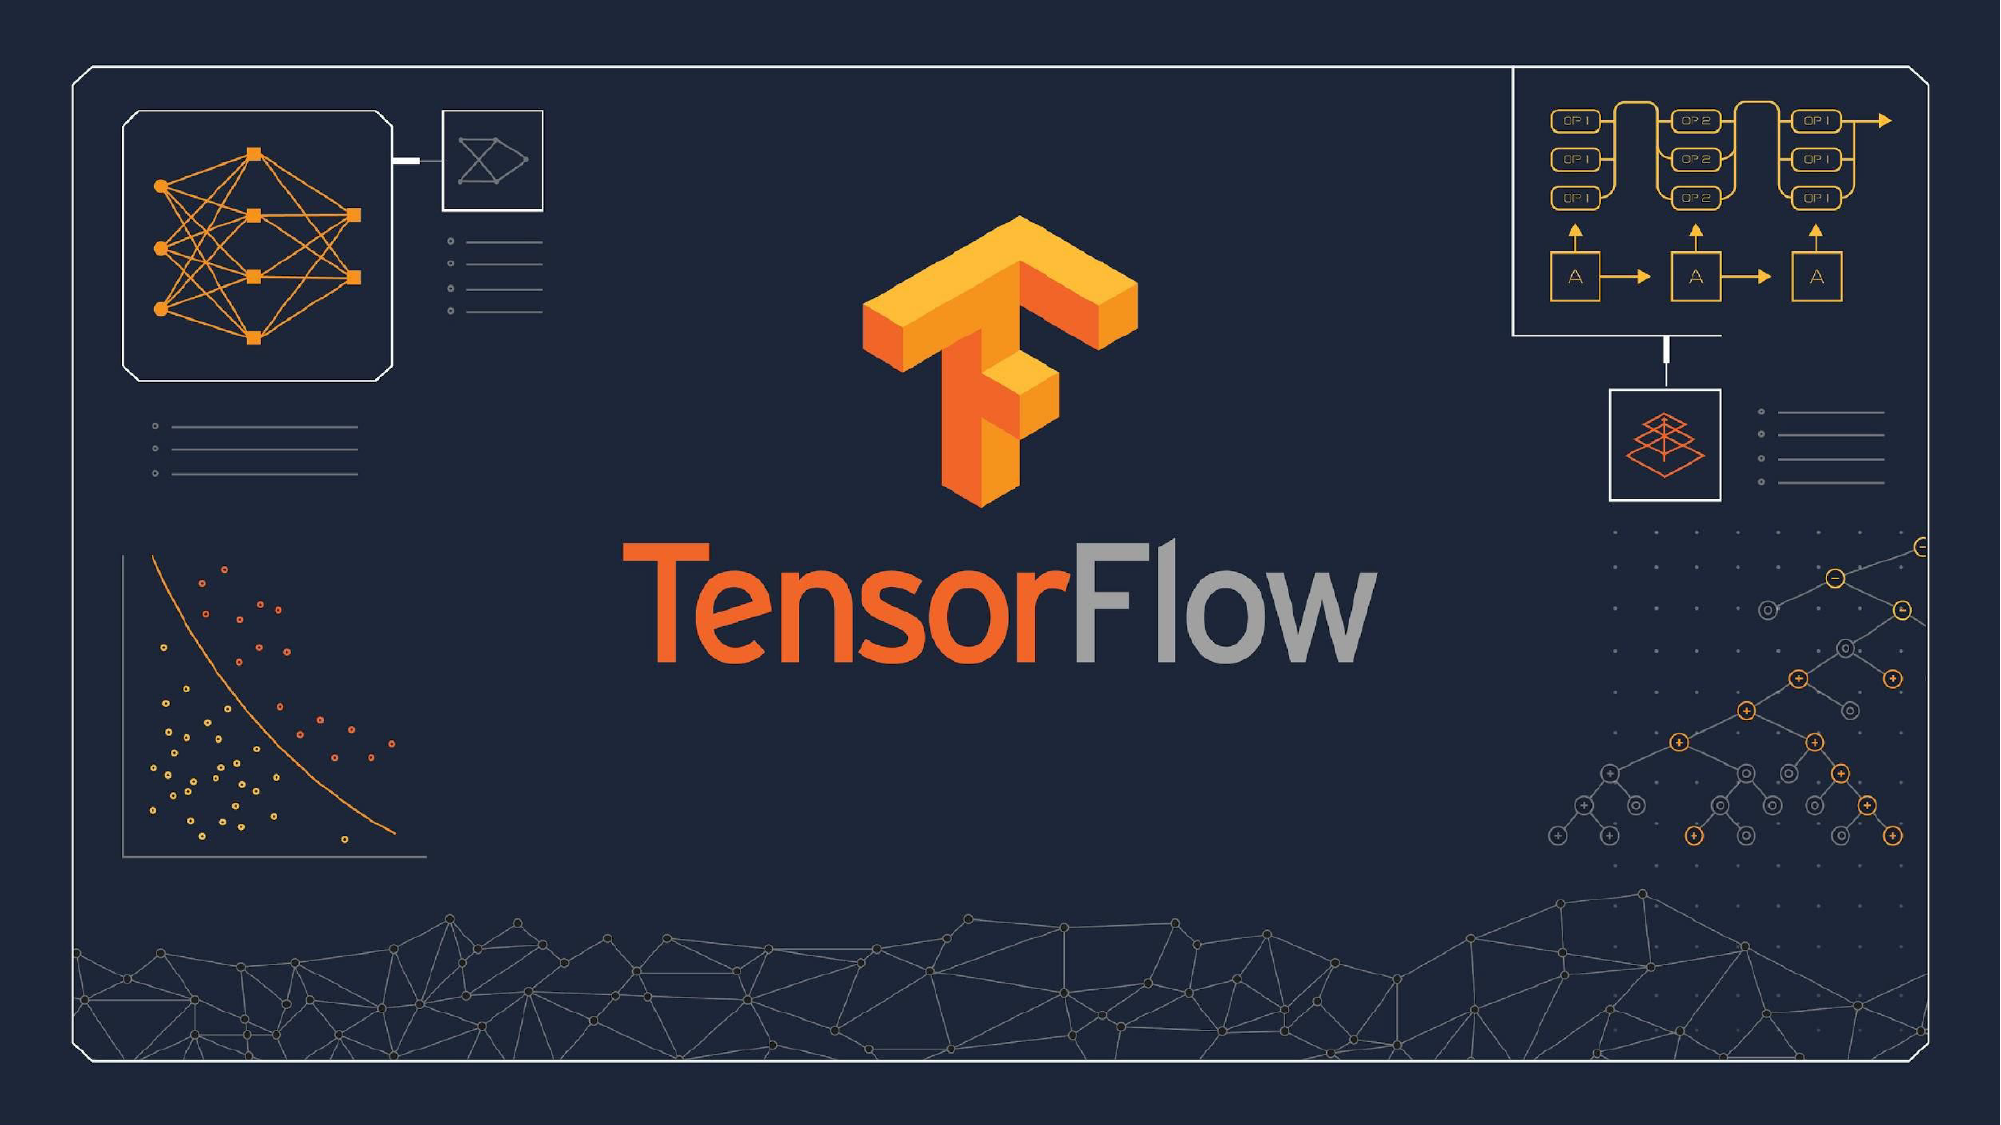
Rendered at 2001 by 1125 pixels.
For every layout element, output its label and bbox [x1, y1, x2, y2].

list [0, 0, 2000, 1125]
